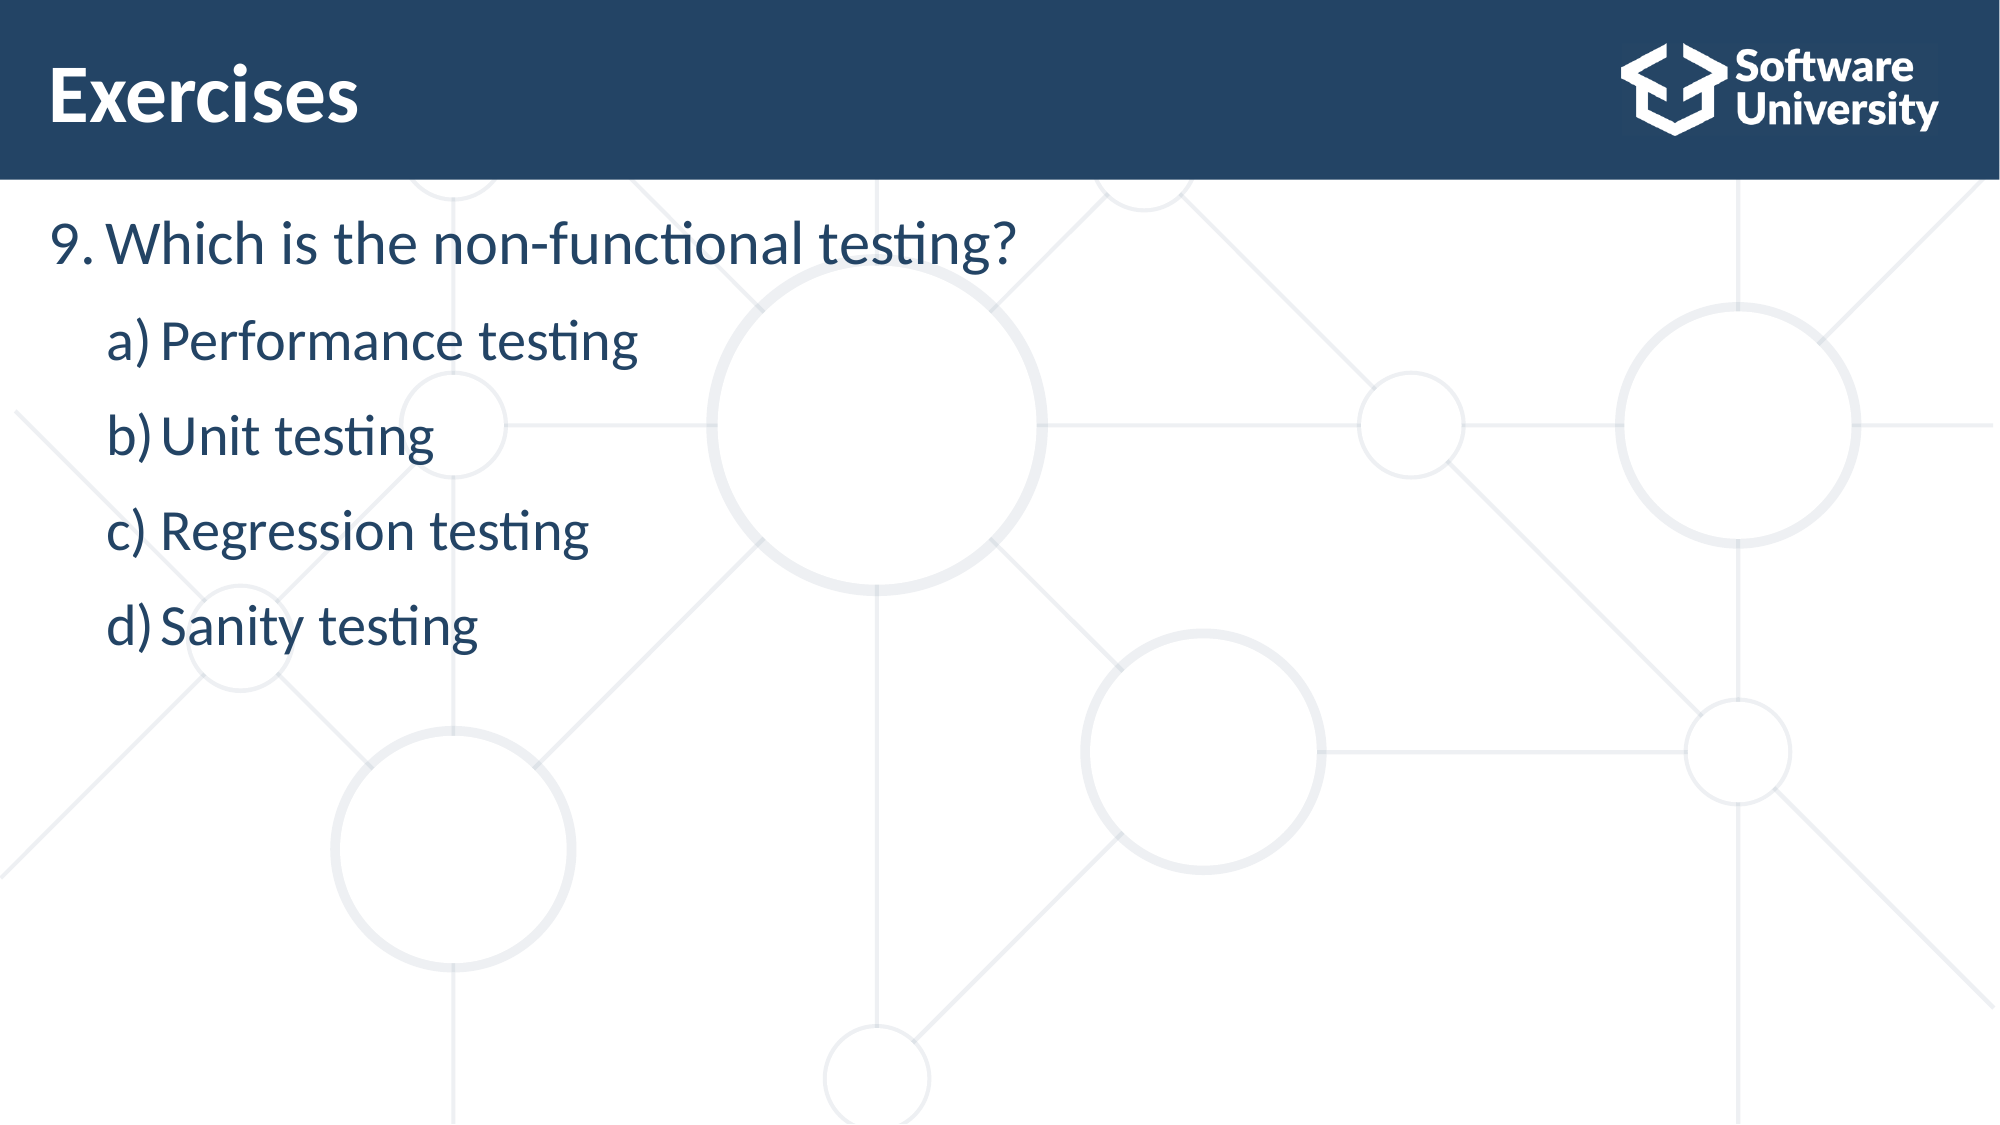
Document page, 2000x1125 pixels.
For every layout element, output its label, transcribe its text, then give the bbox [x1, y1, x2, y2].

list Which is the non-functional testing? Performance testing Unit testing Regression testing Sanity testing [31, 196, 1970, 1050]
title Exercises [31, 16, 1591, 162]
picture [1621, 43, 1939, 136]
